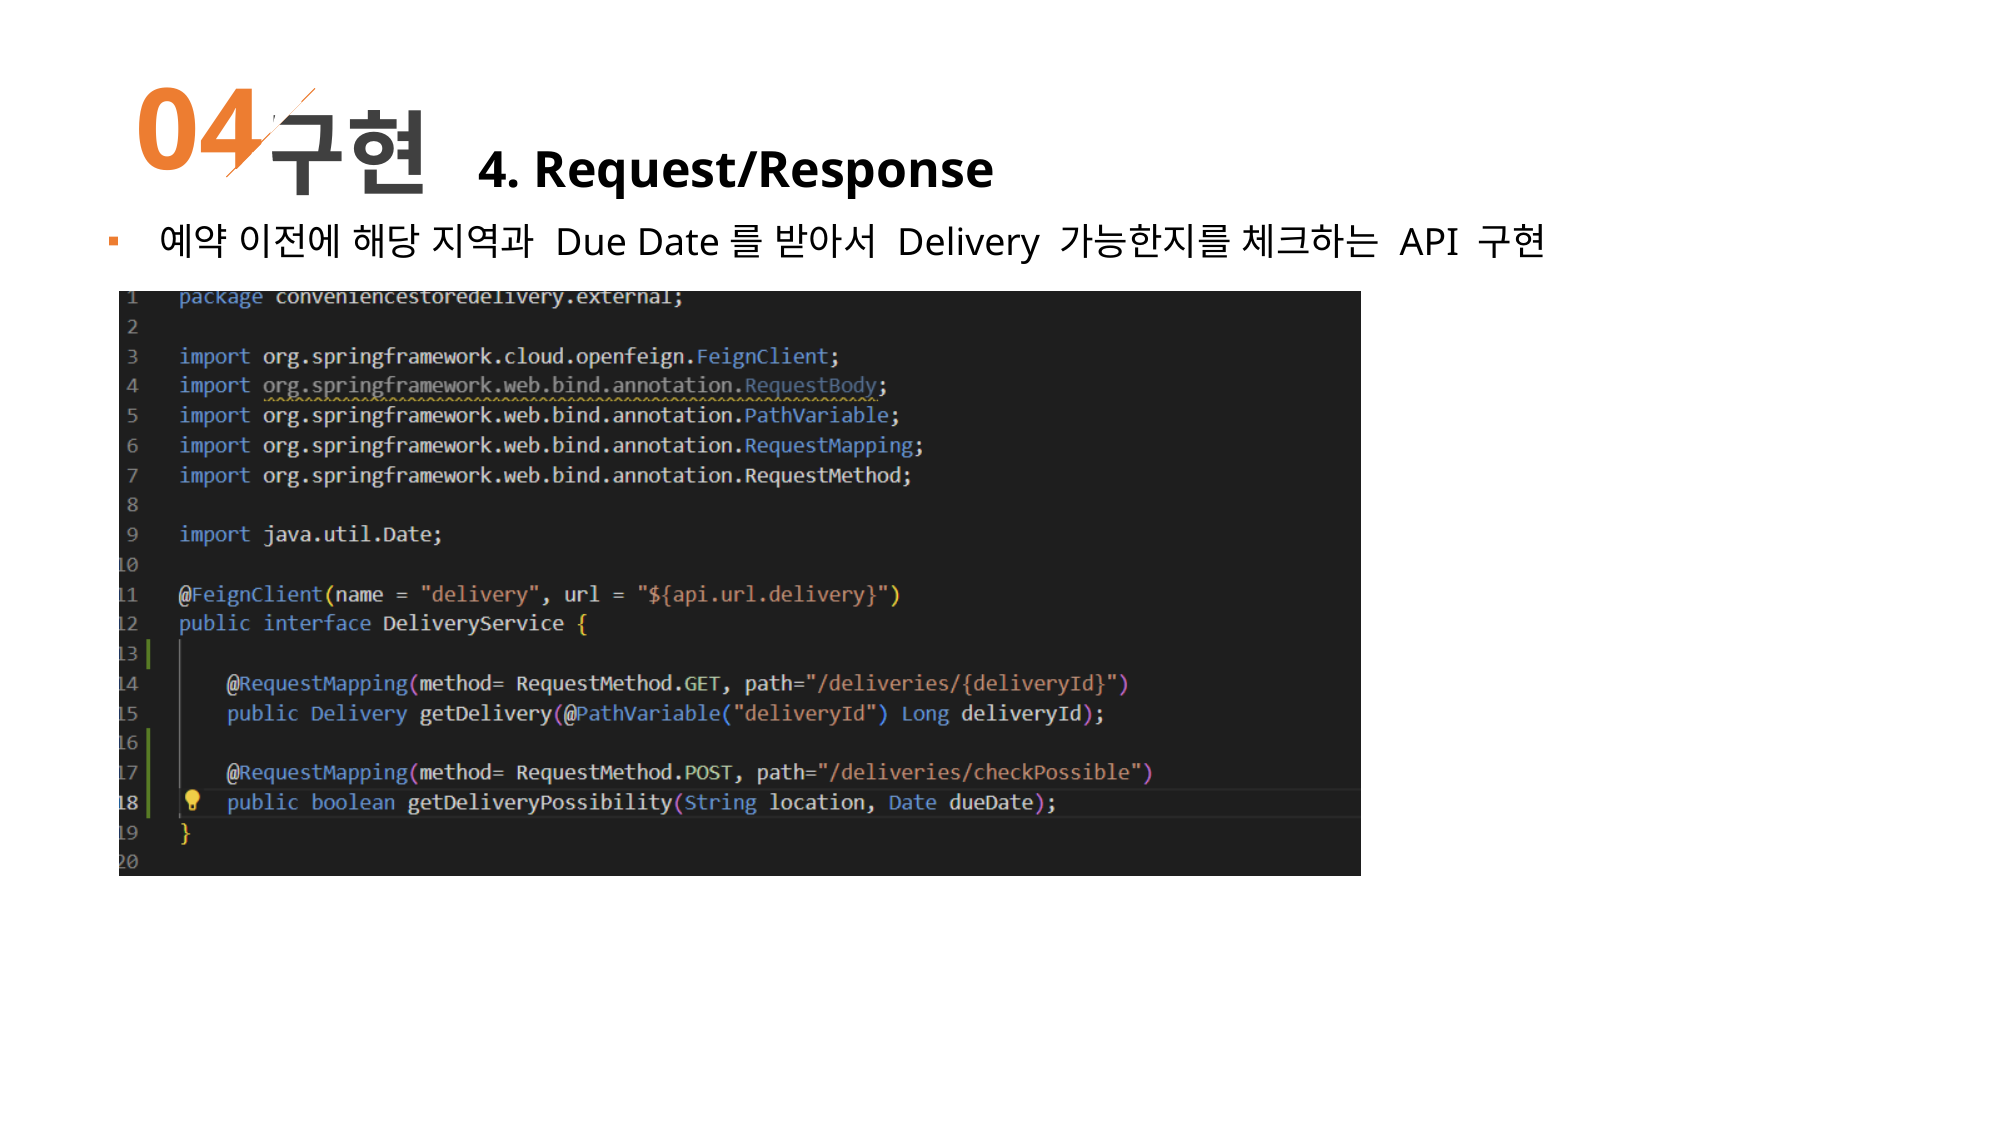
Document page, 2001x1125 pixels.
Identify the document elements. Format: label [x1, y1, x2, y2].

text_box [108, 210, 1588, 272]
text_box [119, 49, 1004, 210]
picture [119, 291, 1361, 876]
